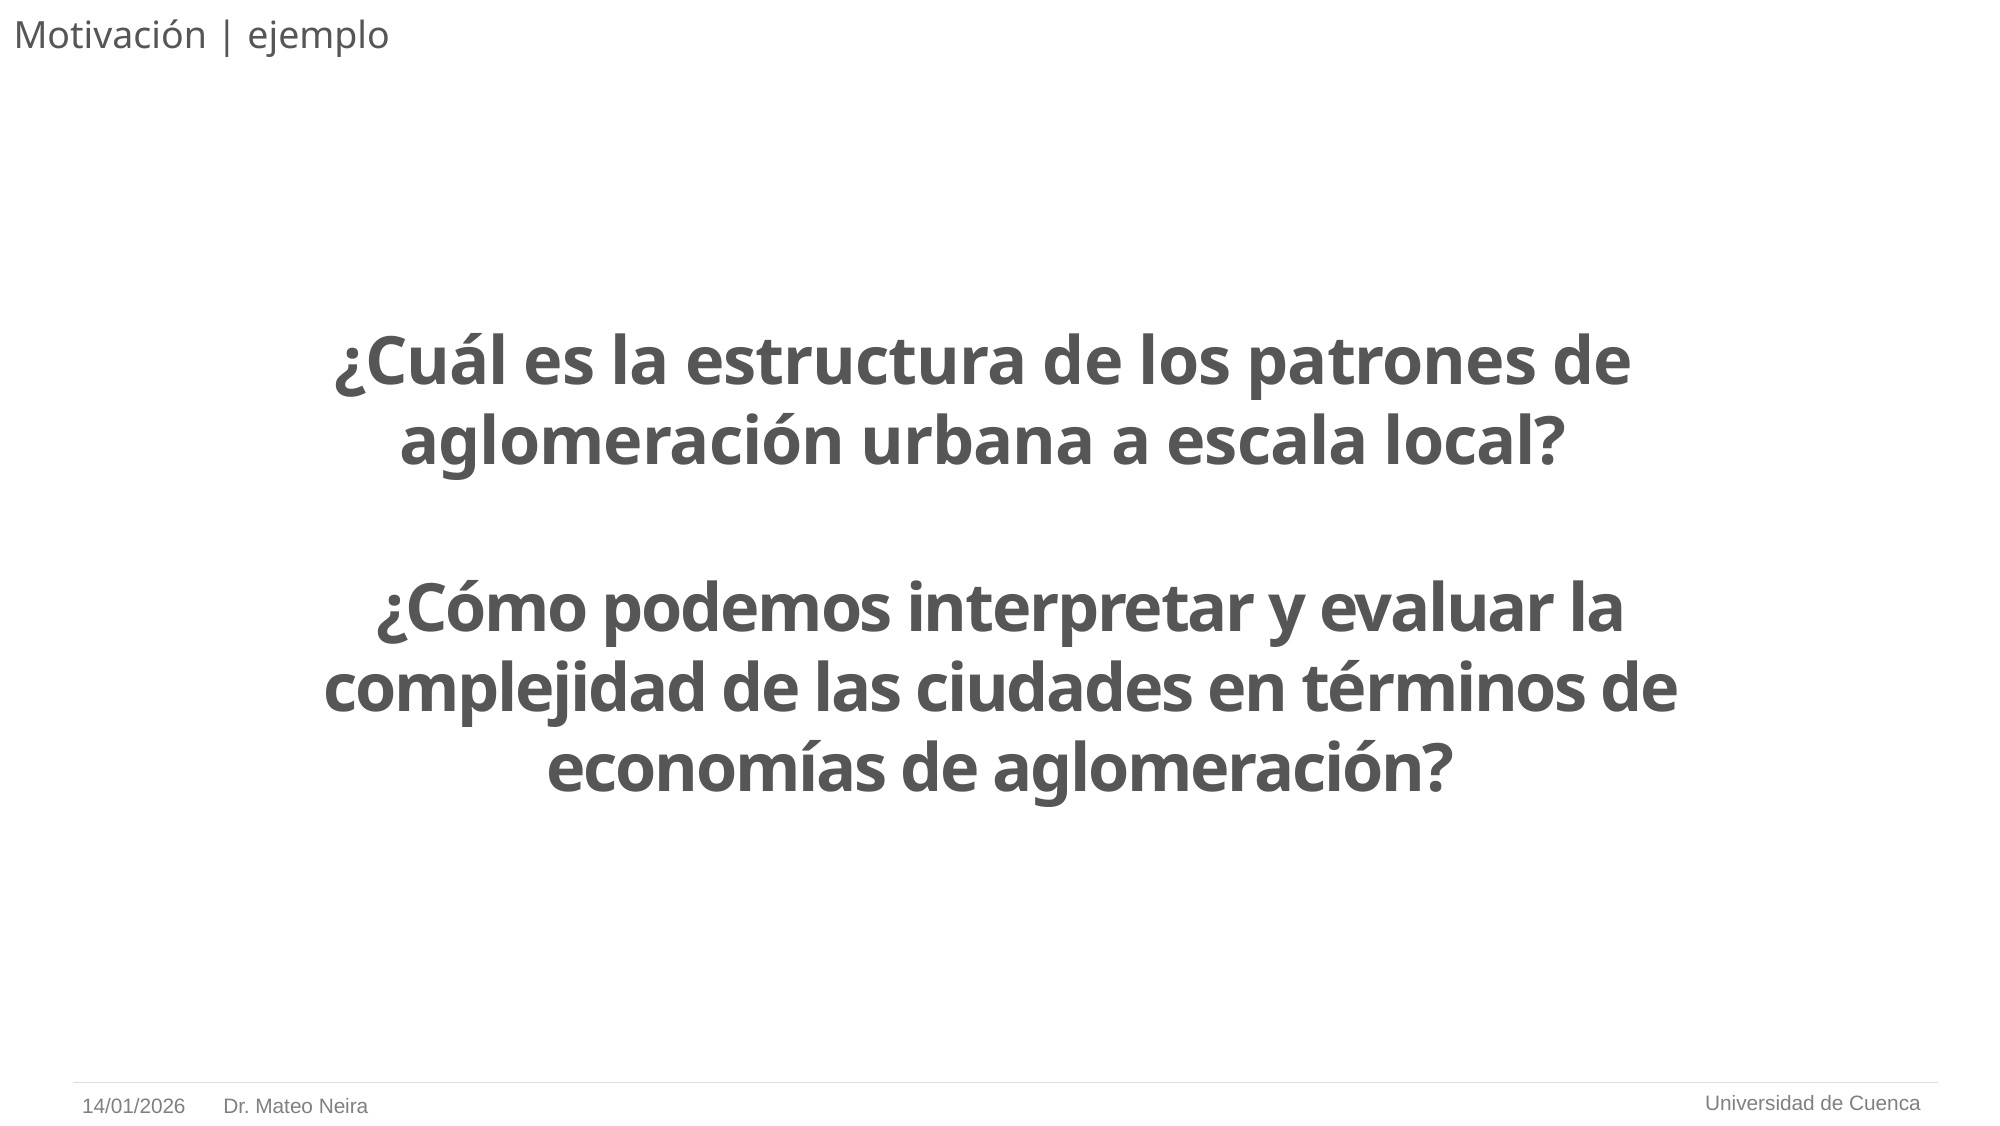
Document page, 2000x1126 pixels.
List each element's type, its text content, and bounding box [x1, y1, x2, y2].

text_box ¿Cuál es la estructura de los patrones de aglomeración urbana a escala local? ¿Cómo podemos interpretar y evaluar la complejidad de las ciudades en términos de economías de aglomeración? [183, 315, 1819, 805]
title Motivación | ejemplo [13, 0, 1989, 67]
